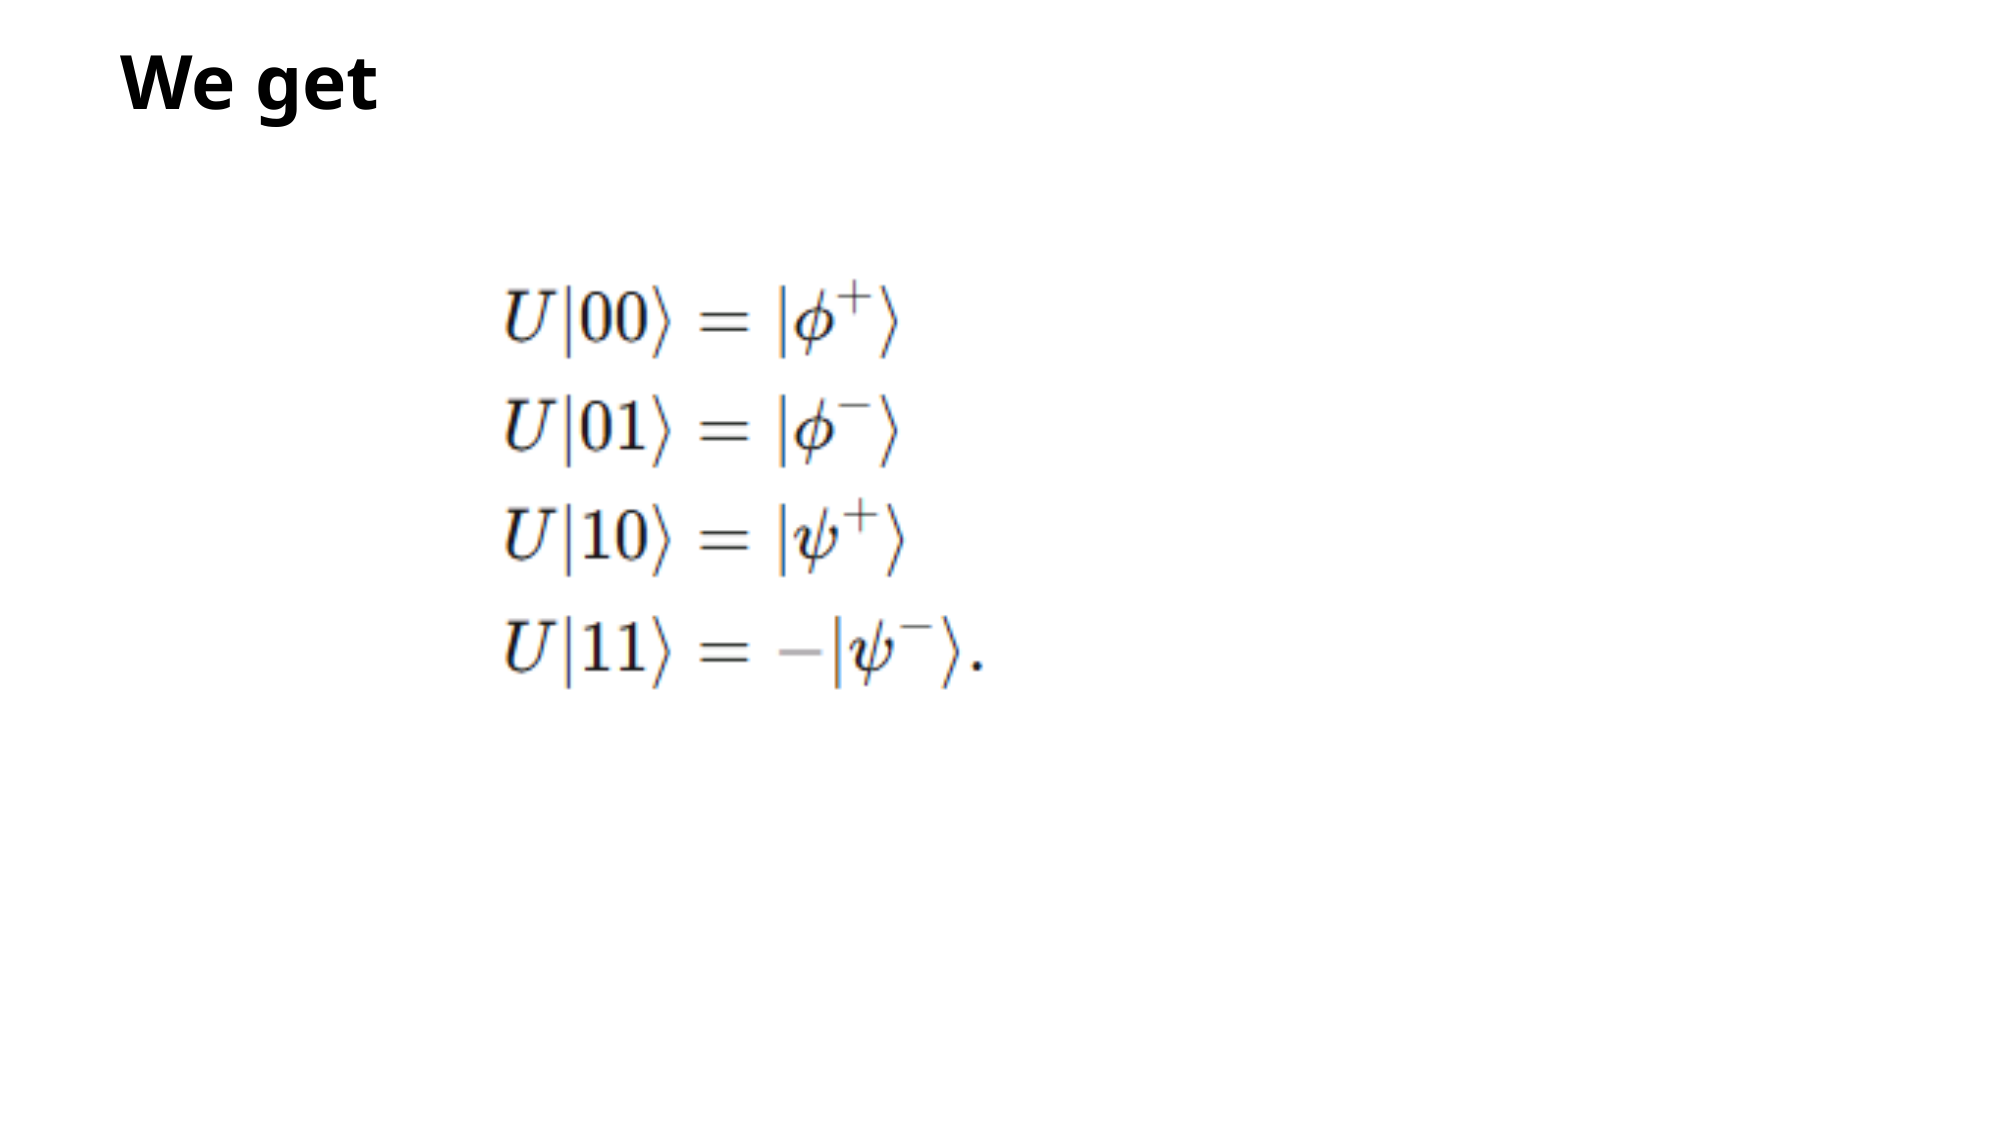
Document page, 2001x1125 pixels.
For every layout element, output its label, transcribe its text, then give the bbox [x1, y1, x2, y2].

title We get [105, 20, 1895, 150]
picture [427, 235, 1101, 714]
